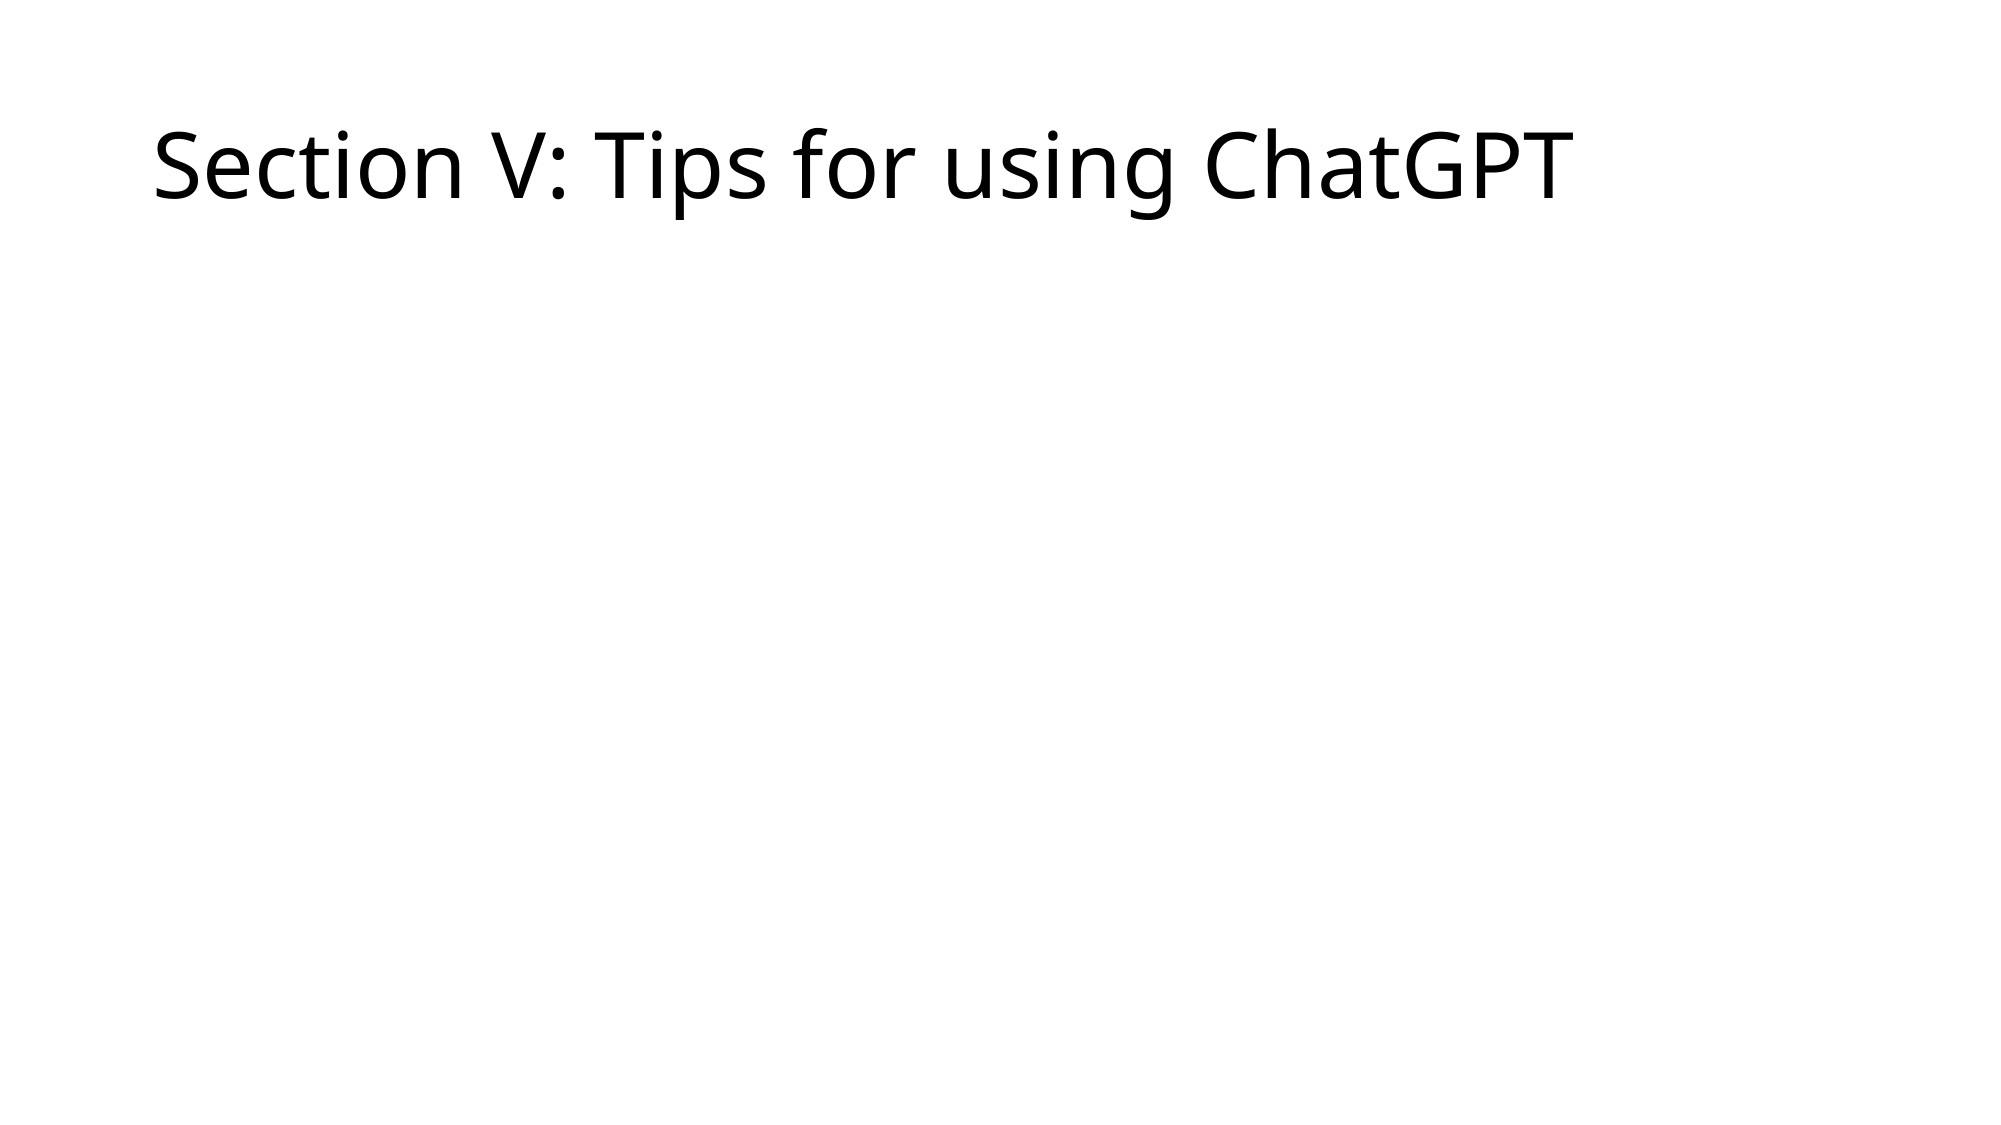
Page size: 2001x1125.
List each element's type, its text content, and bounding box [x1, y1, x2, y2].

title Section V: Tips for using ChatGPT [137, 59, 1863, 278]
